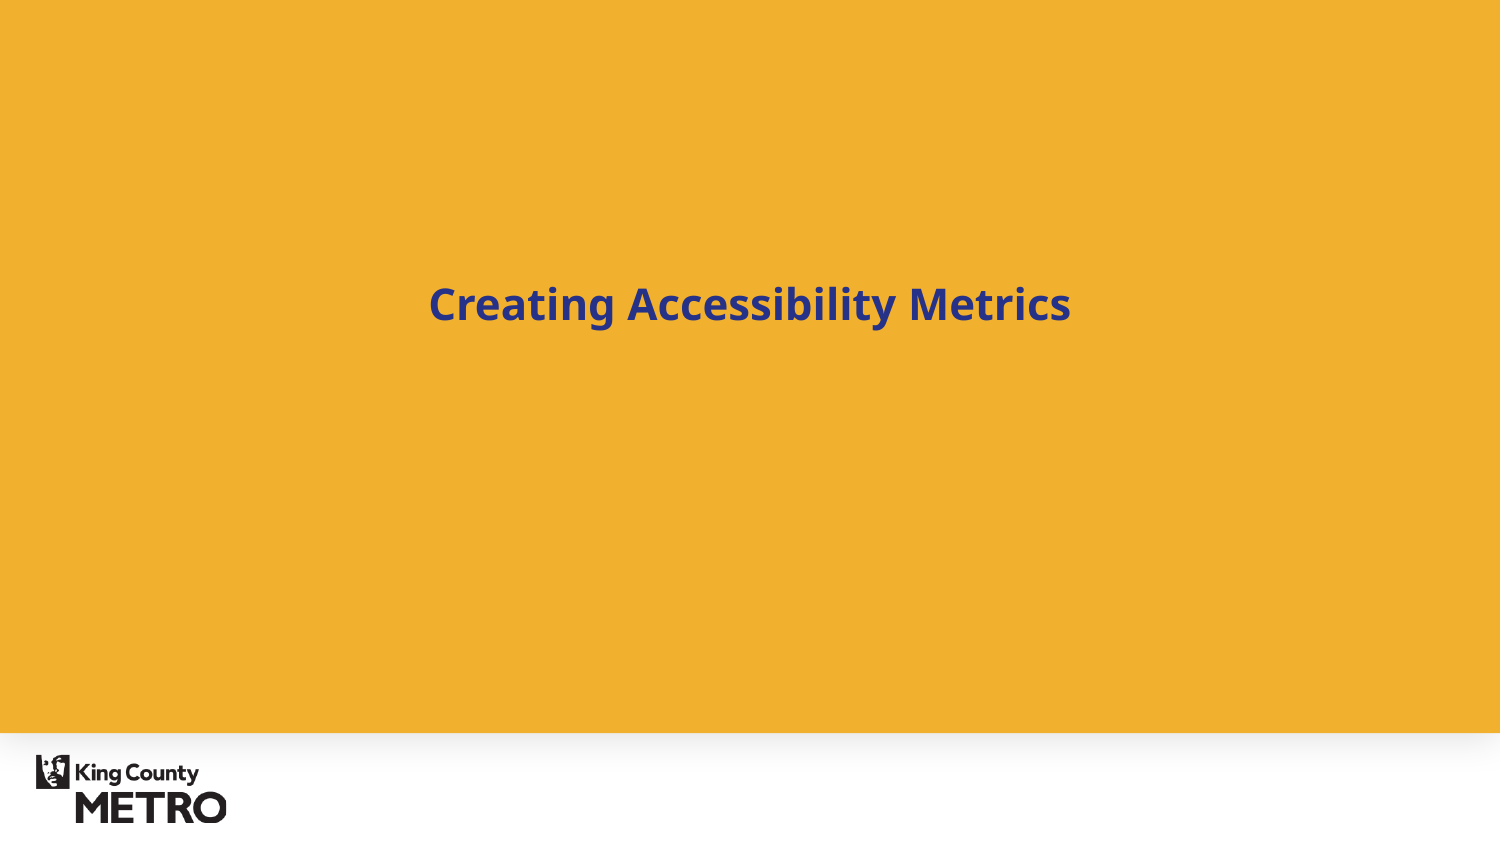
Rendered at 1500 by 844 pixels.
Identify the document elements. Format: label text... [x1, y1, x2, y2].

title Creating Accessibility Metrics [103, 225, 1397, 389]
